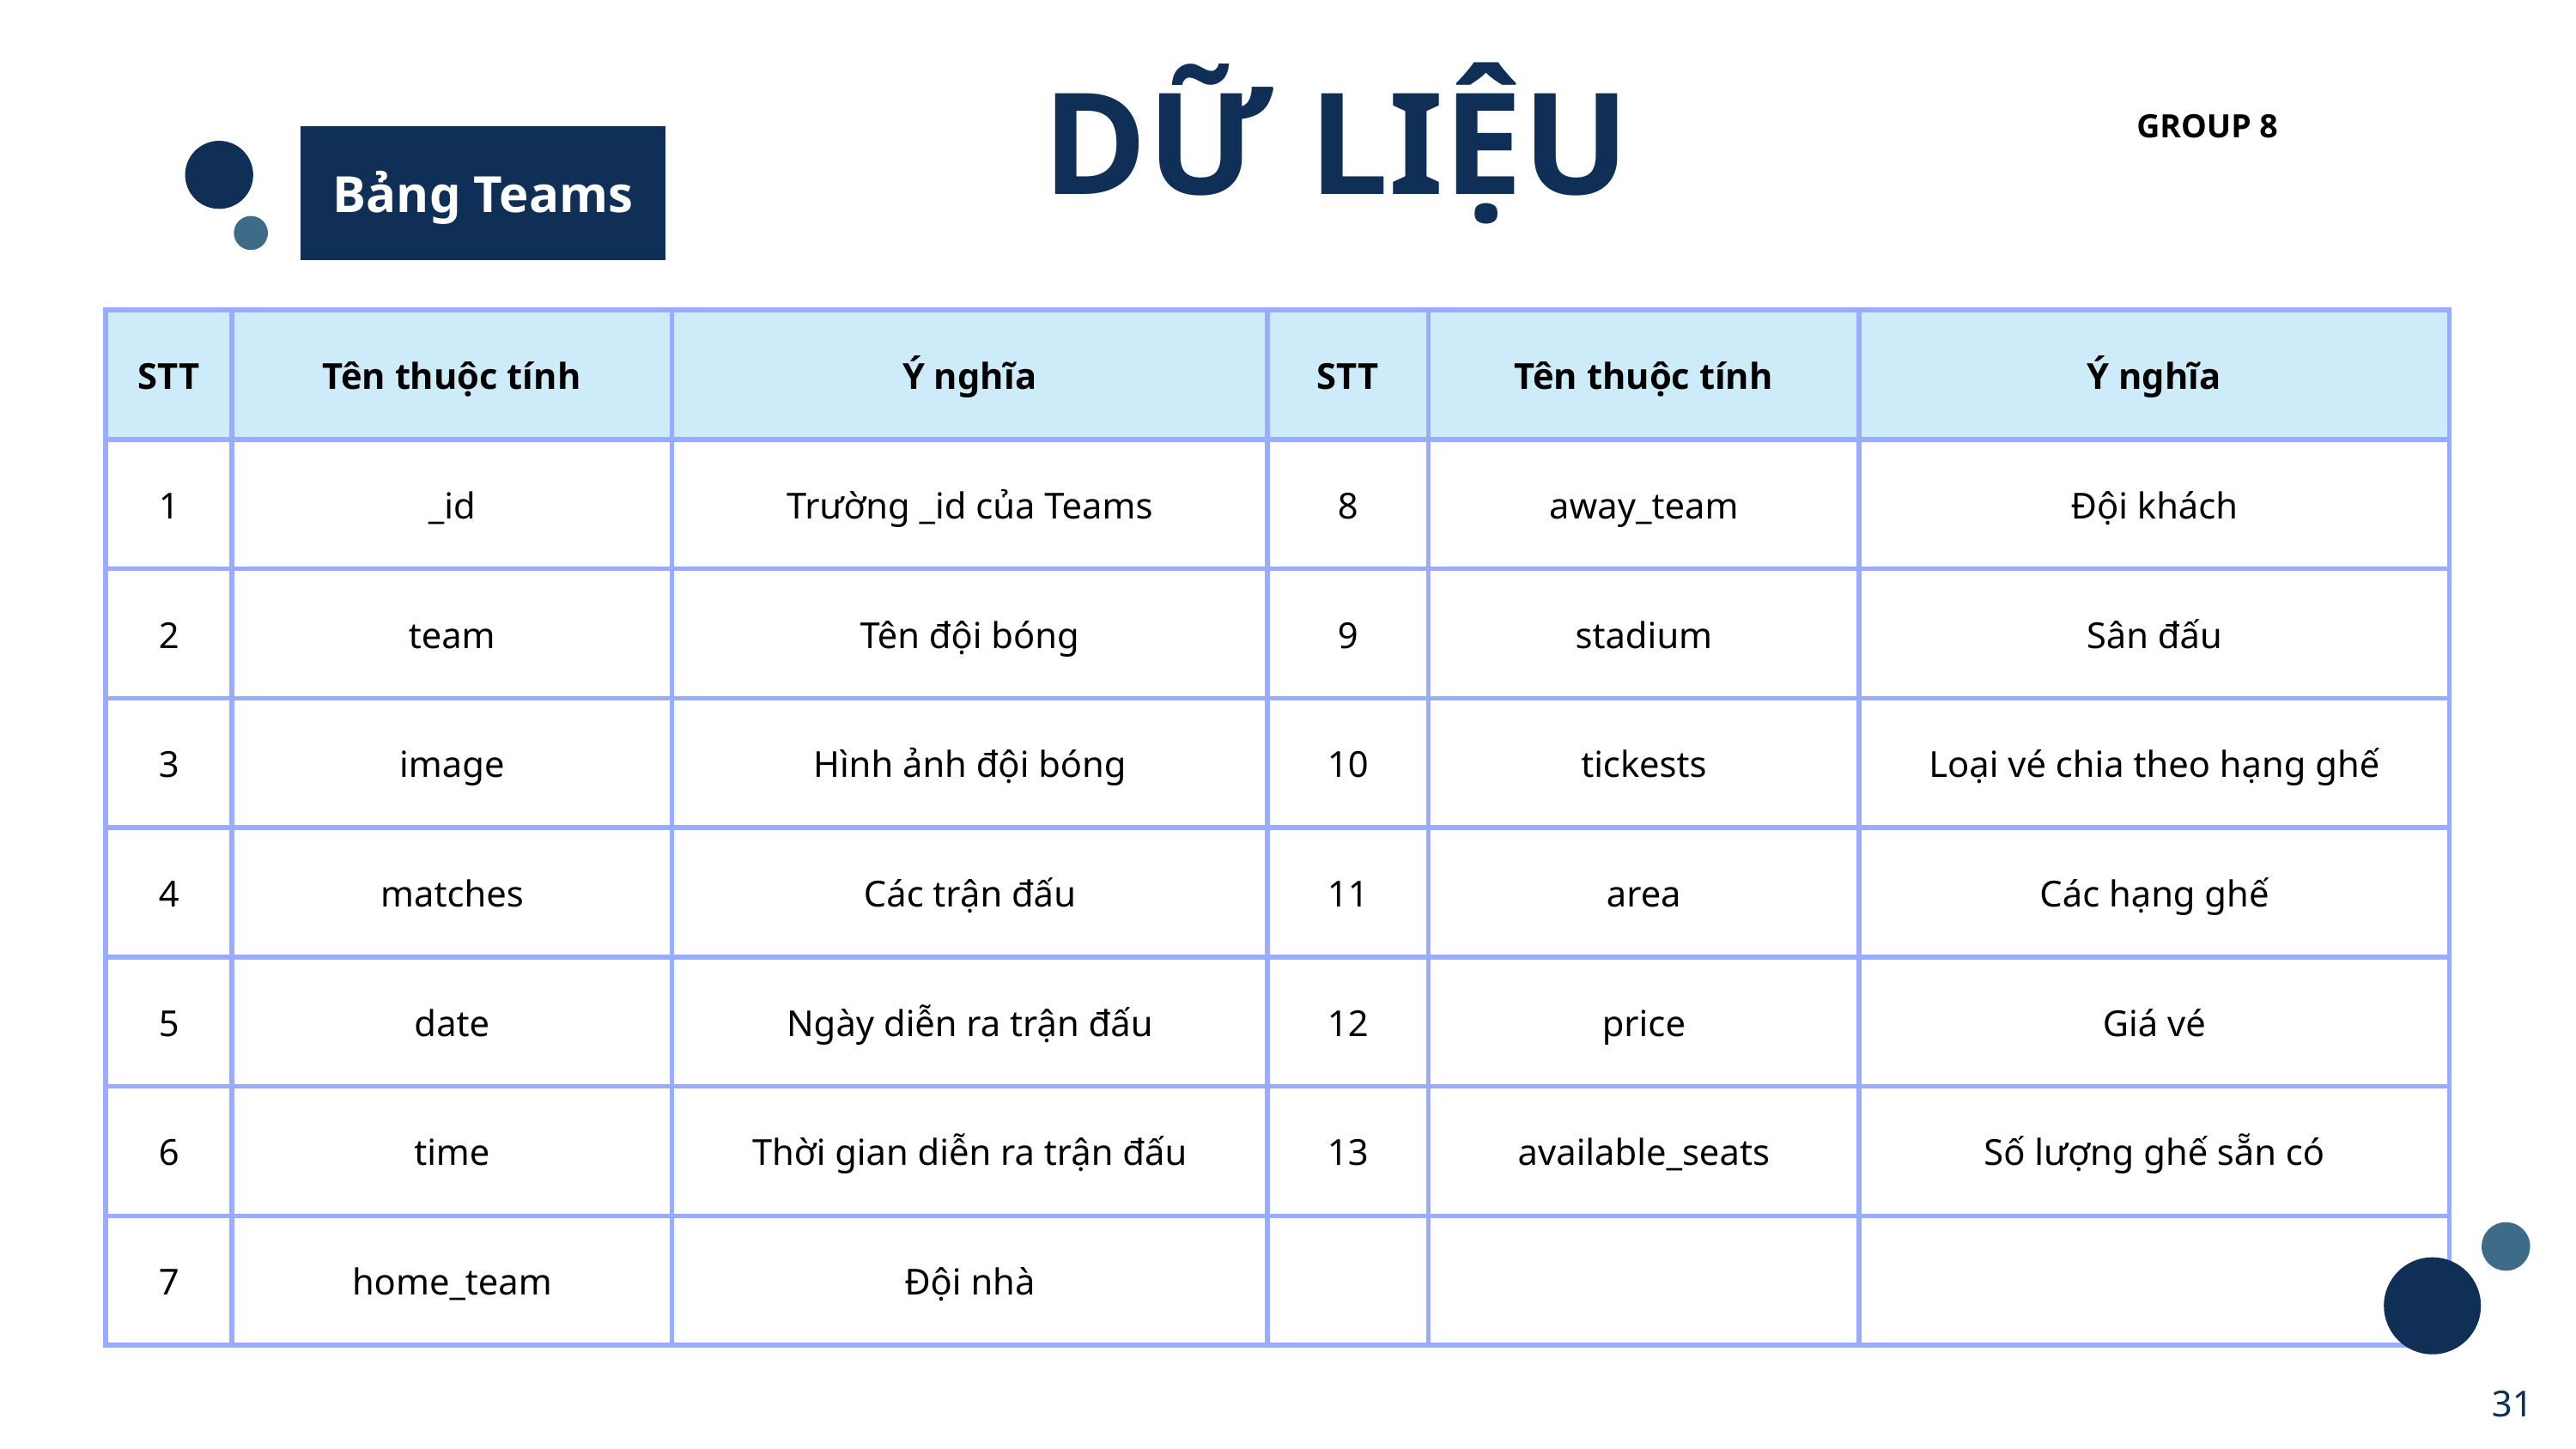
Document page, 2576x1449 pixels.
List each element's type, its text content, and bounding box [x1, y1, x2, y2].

table_cell Ngày diễn ra trận đấu [674, 960, 1265, 1084]
table_cell date [234, 960, 670, 1084]
table_cell tickests [1431, 700, 1856, 825]
table_cell Thời gian diễn ra trận đấu [674, 1088, 1265, 1214]
table_cell home_team [234, 1218, 670, 1343]
table_cell time [234, 1088, 670, 1214]
table_cell [1270, 1218, 1426, 1343]
table_cell Sân đấu [1862, 571, 2447, 696]
table_cell [1862, 1218, 2447, 1343]
table_header Tên thuộc tính [234, 312, 670, 437]
table_cell 2 [108, 571, 229, 696]
table_cell Hình ảnh đội bóng [674, 700, 1265, 825]
table_cell 10 [1270, 700, 1426, 825]
table_cell price [1431, 960, 1856, 1084]
table_header Tên thuộc tính [1431, 312, 1856, 437]
table_cell 9 [1270, 571, 1426, 696]
table_cell 11 [1270, 830, 1426, 955]
table_cell 12 [1270, 960, 1426, 1084]
table_header Ý nghĩa [674, 312, 1265, 437]
table_header STT [108, 312, 229, 437]
table_cell 4 [108, 830, 229, 955]
table_cell matches [234, 830, 670, 955]
table_cell 5 [108, 960, 229, 1084]
table_cell Các trận đấu [674, 830, 1265, 955]
table_cell _id [234, 442, 670, 567]
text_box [2383, 1257, 2482, 1355]
table_cell Tên đội bóng [675, 572, 1264, 695]
table_cell Đội khách [1862, 442, 2447, 567]
table_cell 6 [108, 1088, 229, 1214]
table_cell Đội nhà [674, 1218, 1265, 1343]
table_cell Loại vé chia theo hạng ghế [1862, 700, 2447, 825]
table_cell Các hạng ghế [1862, 830, 2447, 955]
table_cell Số lượng ghế sẵn có [1862, 1088, 2447, 1214]
table_cell available_seats [1431, 1088, 1856, 1214]
table_cell area [1431, 830, 1856, 955]
table_cell 13 [1270, 1088, 1426, 1214]
table_cell away_team [1431, 442, 1856, 567]
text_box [301, 125, 666, 260]
table_cell 7 [108, 1218, 229, 1343]
table_header Ý nghĩa [1862, 312, 2447, 437]
table_cell 8 [1270, 442, 1426, 567]
table_cell stadium [1431, 571, 1856, 696]
table_header STT [1270, 312, 1426, 437]
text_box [185, 140, 254, 209]
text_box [2481, 1222, 2530, 1271]
table_cell Giá vé [1862, 960, 2447, 1084]
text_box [234, 215, 269, 251]
table_cell 3 [108, 700, 229, 825]
table_cell [1431, 1218, 1856, 1343]
text_box DỮ LIỆU [1042, 87, 1704, 223]
text_box 31 [2476, 1382, 2549, 1425]
table_cell 1 [108, 442, 229, 567]
table_cell Trường _id của Teams [674, 442, 1265, 567]
table_cell image [234, 700, 670, 825]
text_box GROUP 8 [2136, 99, 2432, 144]
table_cell team [234, 571, 670, 696]
